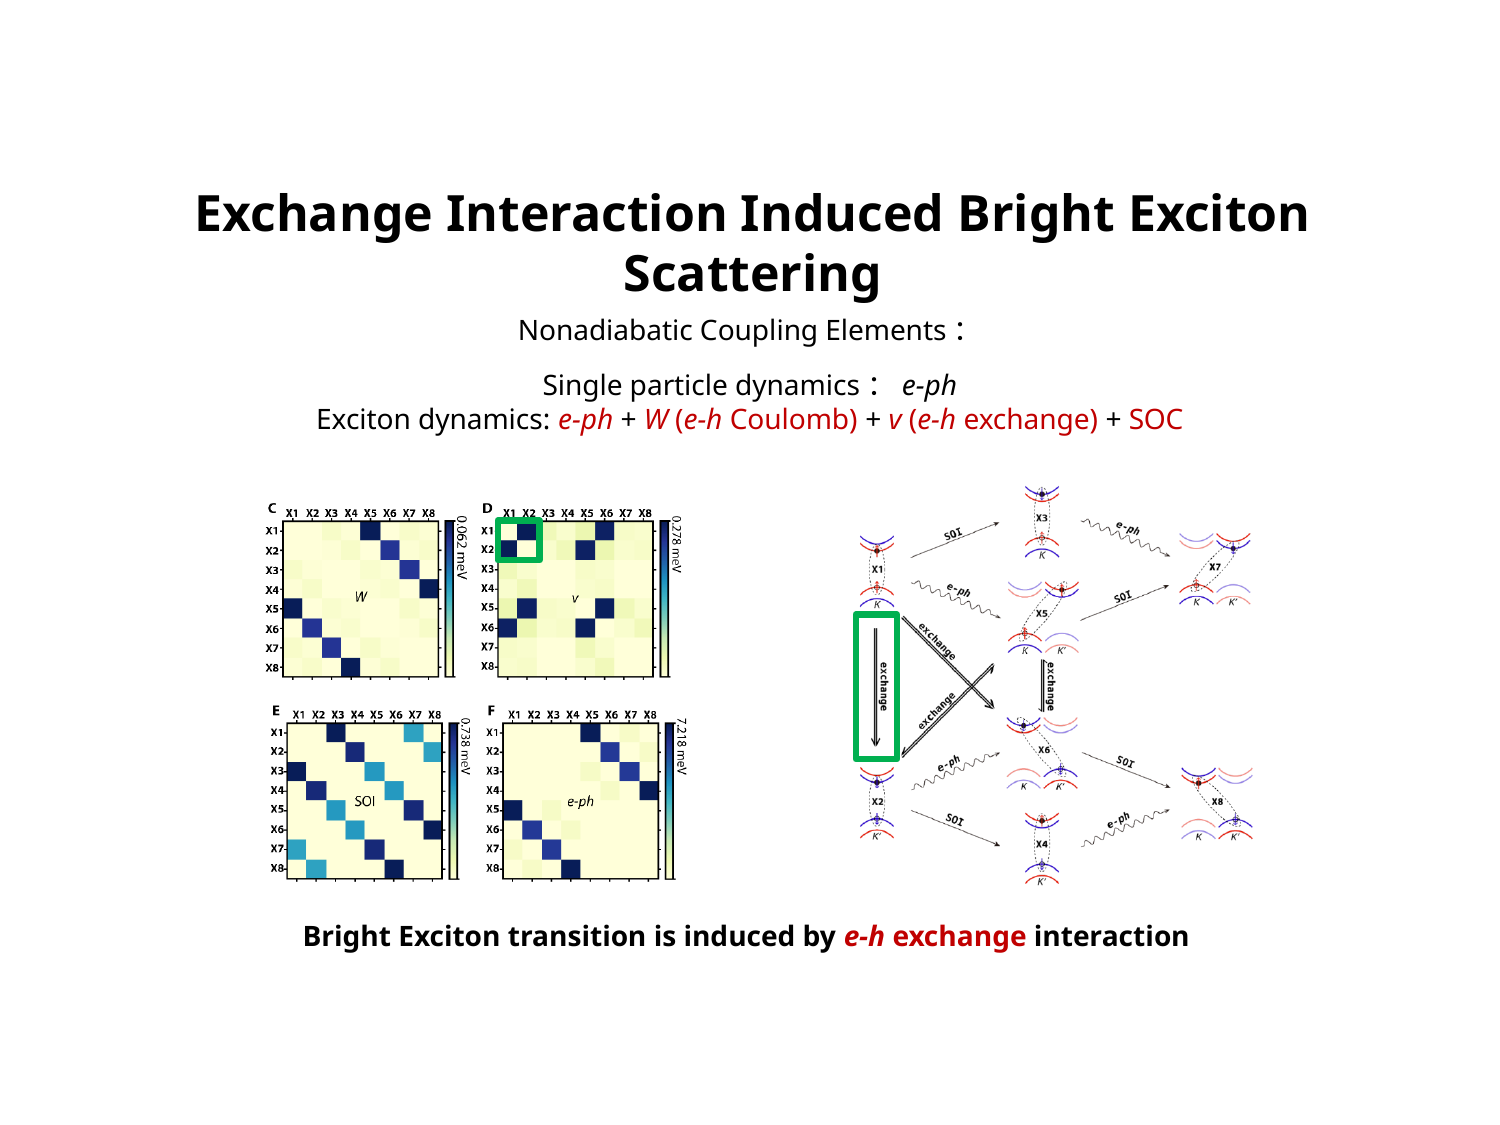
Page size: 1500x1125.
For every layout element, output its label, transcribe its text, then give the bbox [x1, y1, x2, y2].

text_box Single particle dynamics：e-ph Exciton dynamics: e-ph + W (e-h Coulomb) + v (e-h exchange) + SOC [242, 360, 1258, 443]
picture [257, 687, 691, 888]
text_box Exchange Interaction Induced Bright Exciton Scattering [87, 174, 1419, 310]
picture [257, 485, 687, 686]
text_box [497, 520, 898, 760]
text_box Bright Exciton transition is induced by e-h exchange interaction [252, 910, 1247, 960]
text_box Nonadiabatic Coupling Elements： [426, 304, 1074, 354]
picture [839, 481, 1262, 894]
